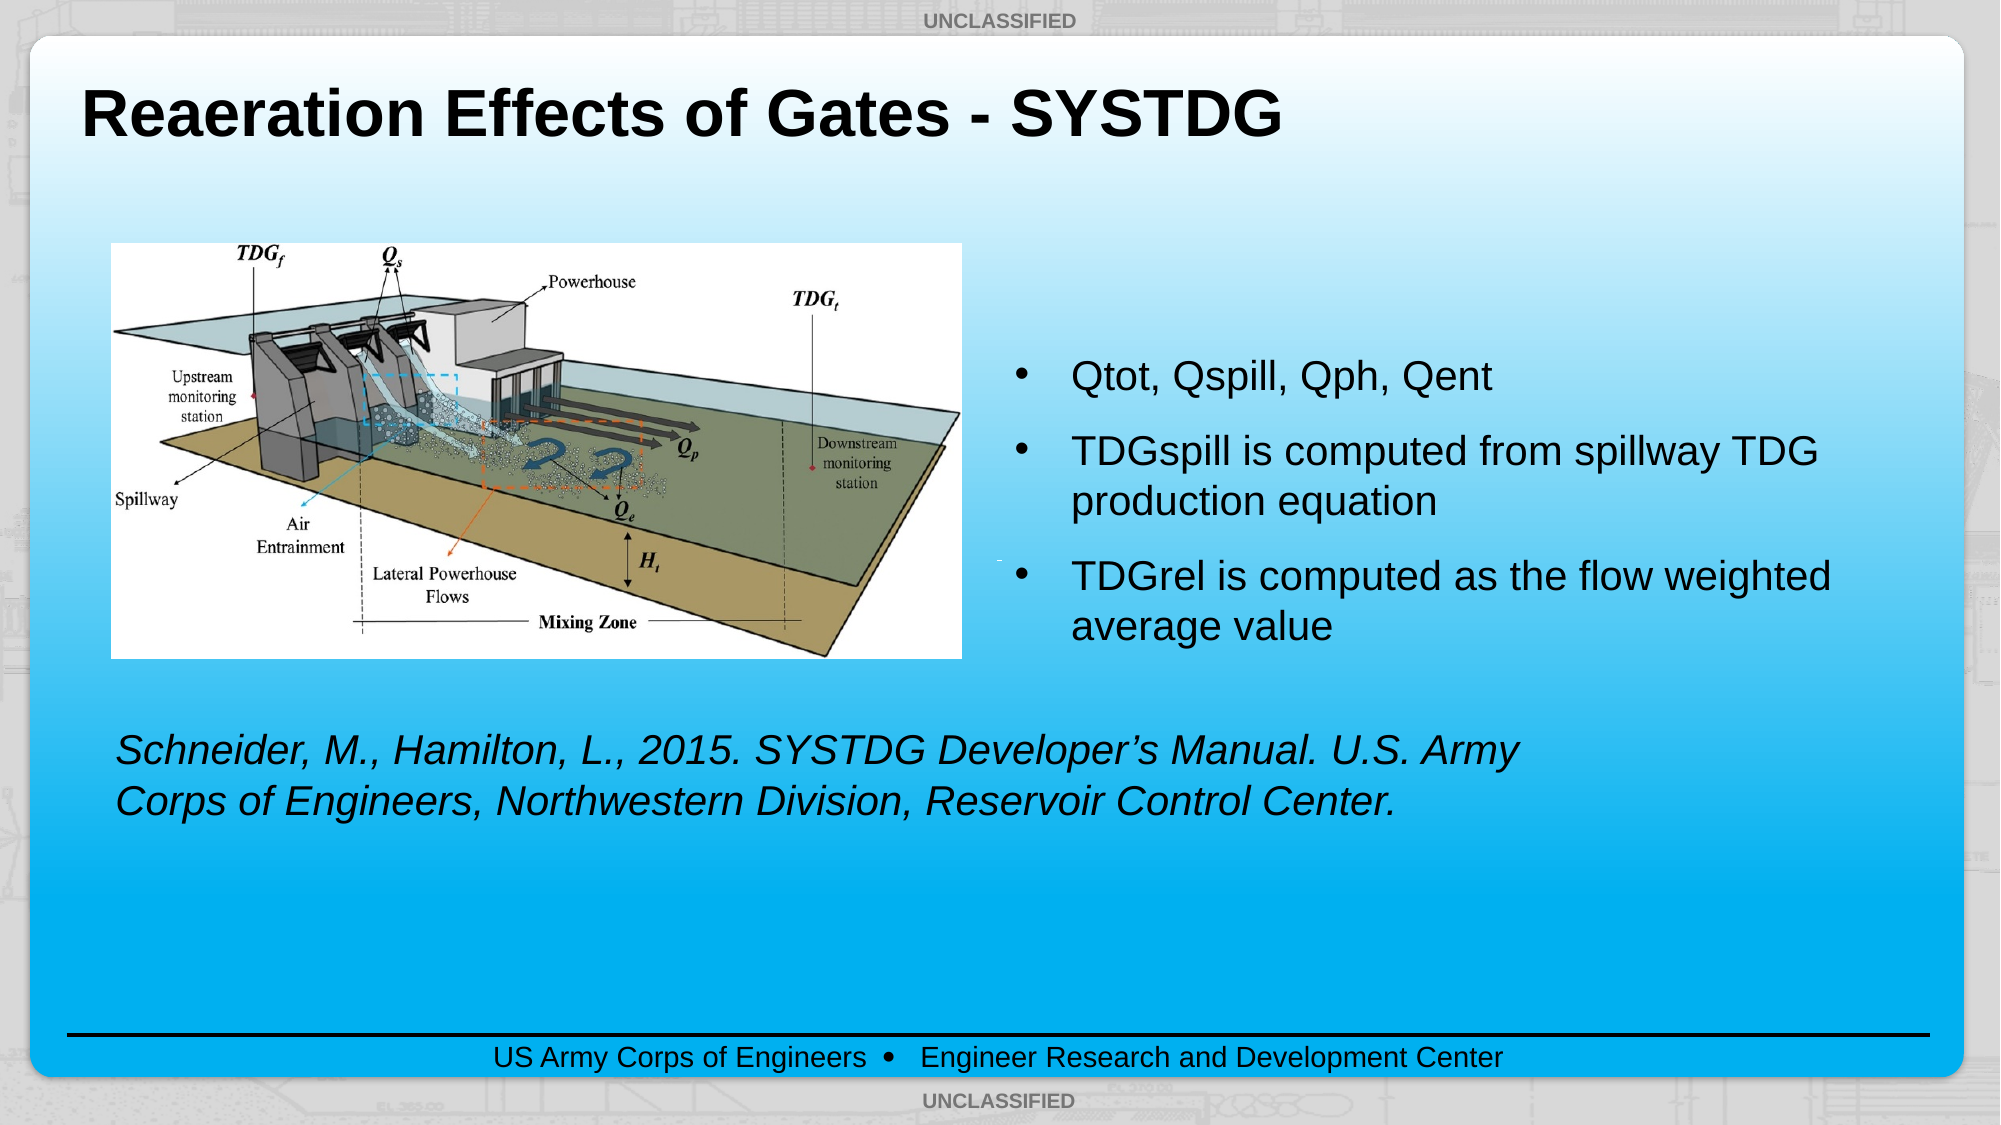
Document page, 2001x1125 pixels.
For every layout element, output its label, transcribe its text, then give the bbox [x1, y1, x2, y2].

text_box Qtot, Qspill, Qph, Qent TDGspill is computed from spillway TDG production equation TDGrel is computed as the flow weighted average value [999, 341, 1872, 656]
title Reaeration Effects of Gates - SYSTDG [66, 50, 1901, 168]
picture [0, 0, 2000, 1125]
text_box Schneider, M., Hamilton, L., 2015. SYSTDG Developer’s Manual. U.S. Army Corps of Engineers, Northwestern Division, Reservoir Control Center. [100, 714, 1633, 832]
